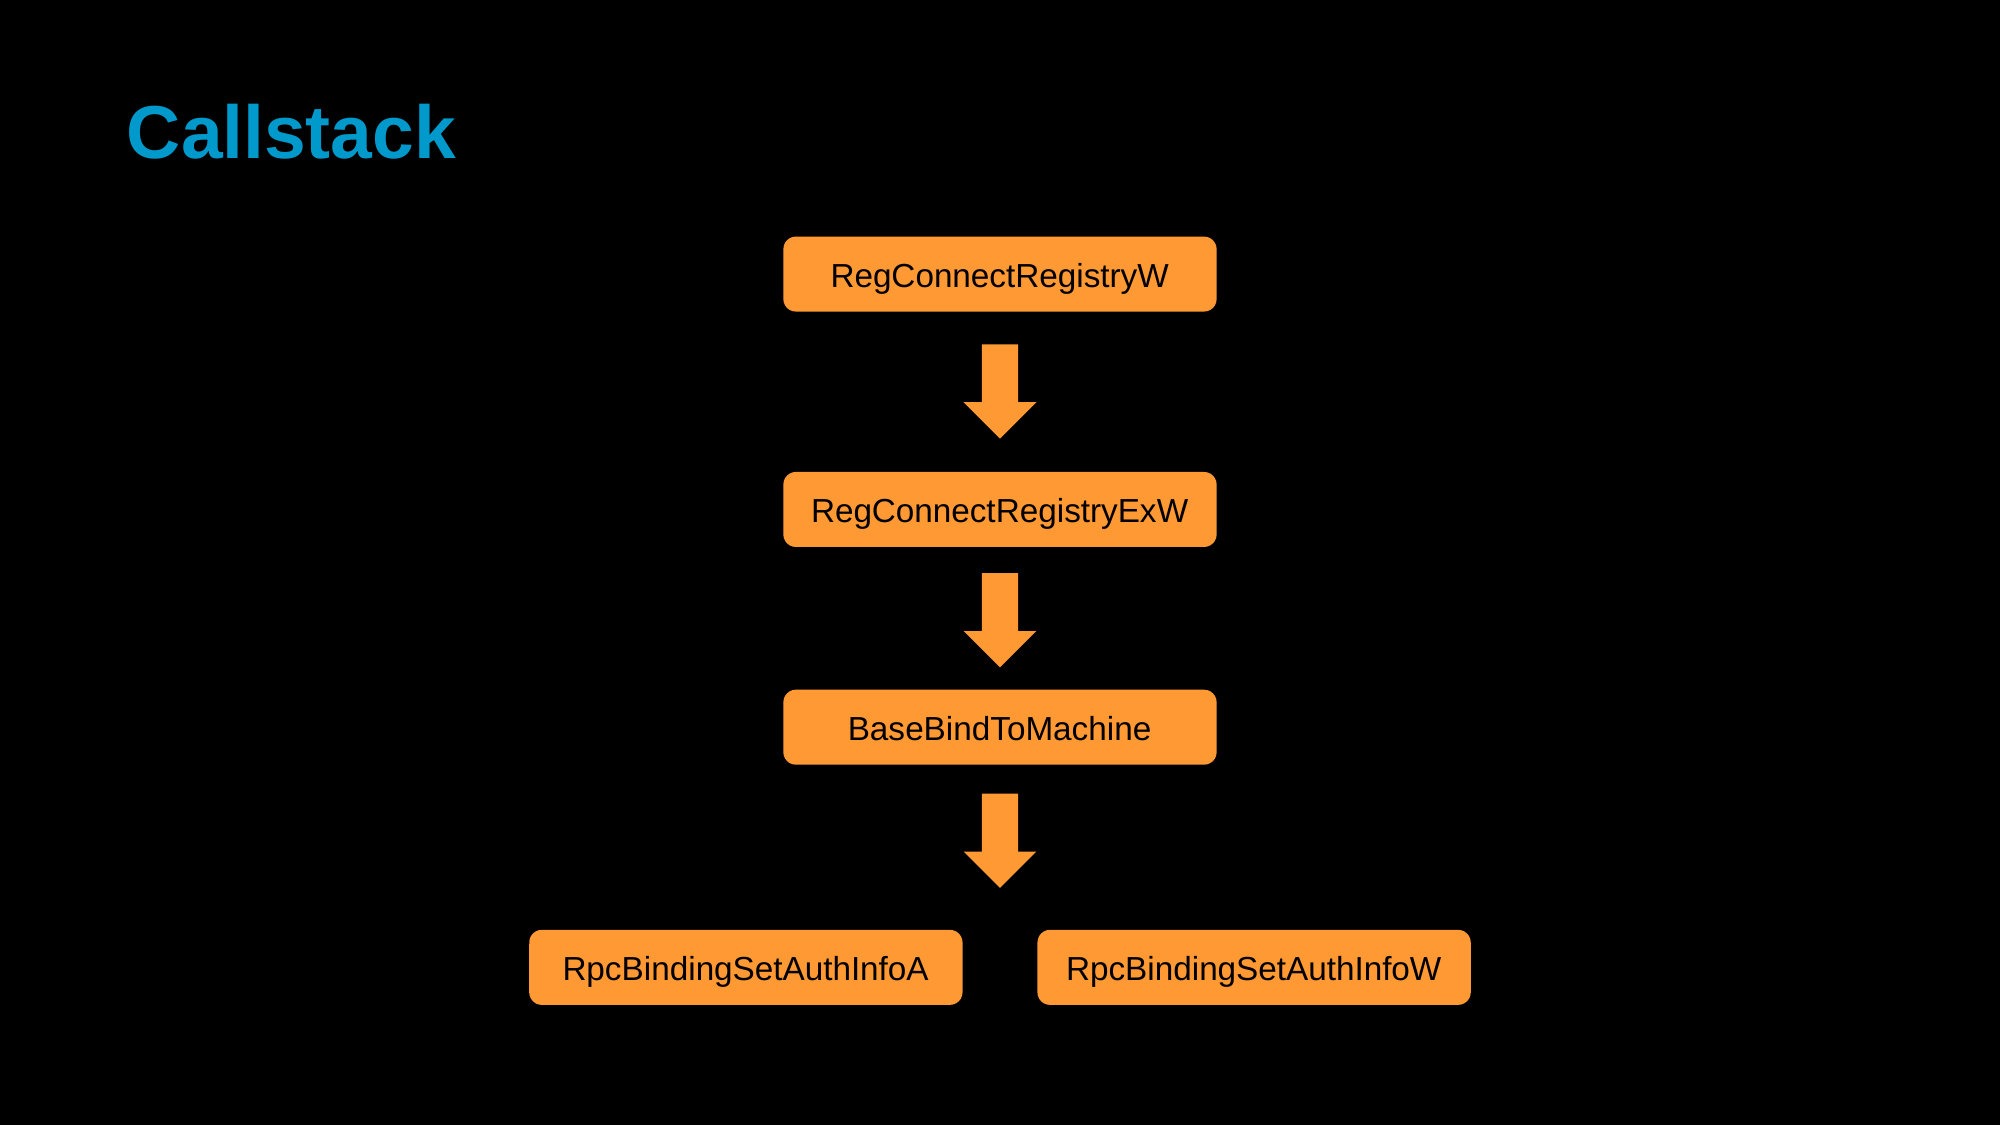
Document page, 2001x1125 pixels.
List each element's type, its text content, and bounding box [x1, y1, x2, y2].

text_box [963, 793, 1037, 888]
text_box RegConnectRegistryExW [783, 471, 1217, 547]
text_box RegConnectRegistryW [783, 236, 1217, 312]
text_box RpcBindingSetAuthInfoA [529, 929, 963, 1005]
title Callstack [111, 91, 1938, 167]
text_box [963, 344, 1037, 439]
text_box [963, 573, 1037, 668]
text_box RpcBindingSetAuthInfoW [1037, 929, 1471, 1005]
text_box BaseBindToMachine [783, 689, 1217, 765]
